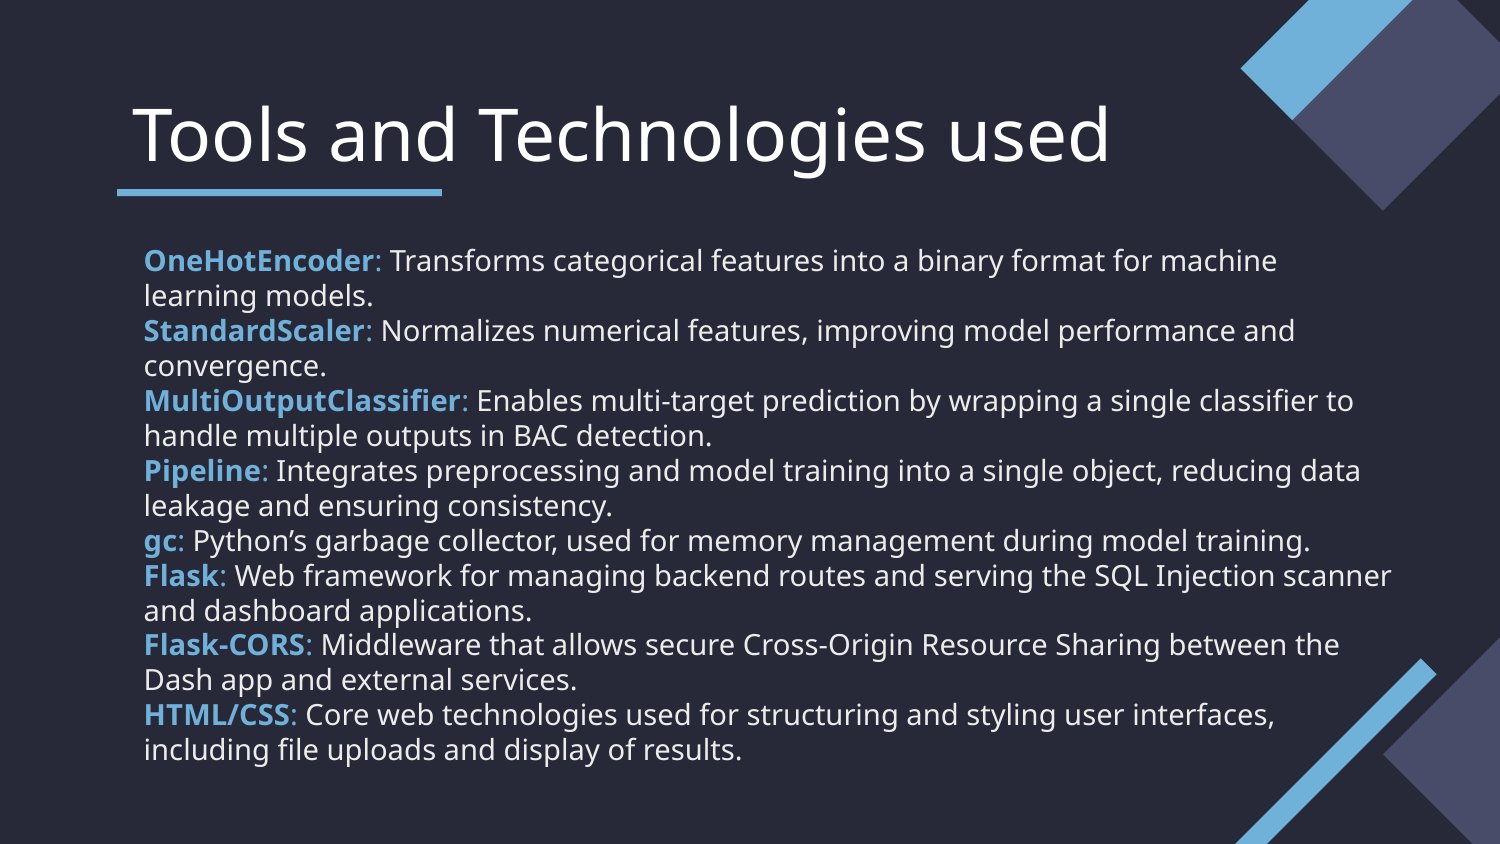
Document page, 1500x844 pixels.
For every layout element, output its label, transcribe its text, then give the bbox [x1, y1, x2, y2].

title Tools and Technologies used [116, 88, 1383, 177]
text_box OneHotEncoder: Transforms categorical features into a binary format for machine learning models. StandardScaler: Normalizes numerical features, improving model performance and convergence. MultiOutputClassifier: Enables multi-target prediction by wrapping a single classifier to handle multiple outputs in BAC detection. Pipeline: Integrates preprocessing and model training into a single object, reducing data leakage and ensuring consistency. gc: Python’s garbage collector, used for memory management during model training. Flask: Web framework for managing backend routes and serving the SQL Injection scanner and dashboard applications. Flask-CORS: Middleware that allows secure Cross-Origin Resource Sharing between the Dash app and external services. HTML/CSS: Core web technologies used for structuring and styling user interfaces, including file uploads and display of results. [129, 234, 1411, 809]
